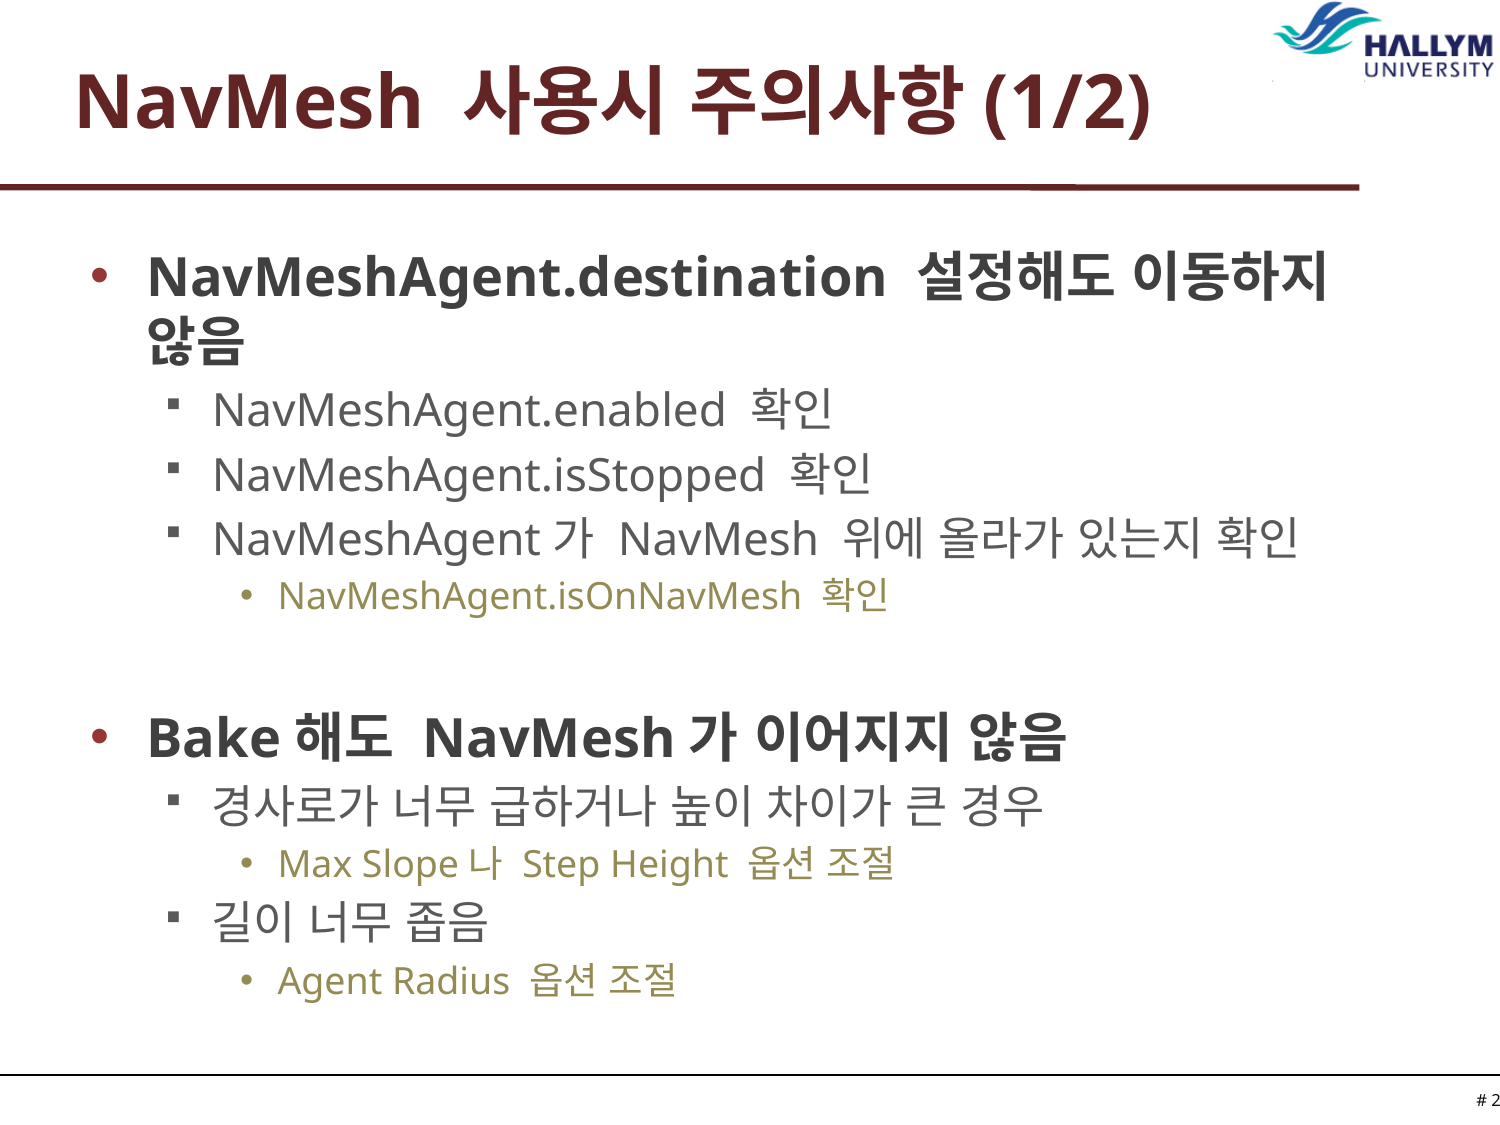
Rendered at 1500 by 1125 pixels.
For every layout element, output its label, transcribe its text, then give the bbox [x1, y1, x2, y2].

picture [1269, 0, 1500, 82]
title NavMesh 사용시 주의사항(1/2) [44, 33, 1395, 164]
list NavMeshAgent.destination 설정해도 이동하지 않음 NavMeshAgent.enabled 확인 NavMeshAgent.isStopped 확인 NavMeshAgent가 NavMesh 위에 올라가 있는지 확인 NavMeshAgent.isOnNavMesh 확인 Bake해도 NavMesh가 이어지지 않음 경사로가 너무 급하거나 높이 차이가 큰 경우 Max Slope나 Step Height 옵션 조절 길이 너무 좁음 Agent Radius 옵션 조절 [75, 234, 1425, 1032]
